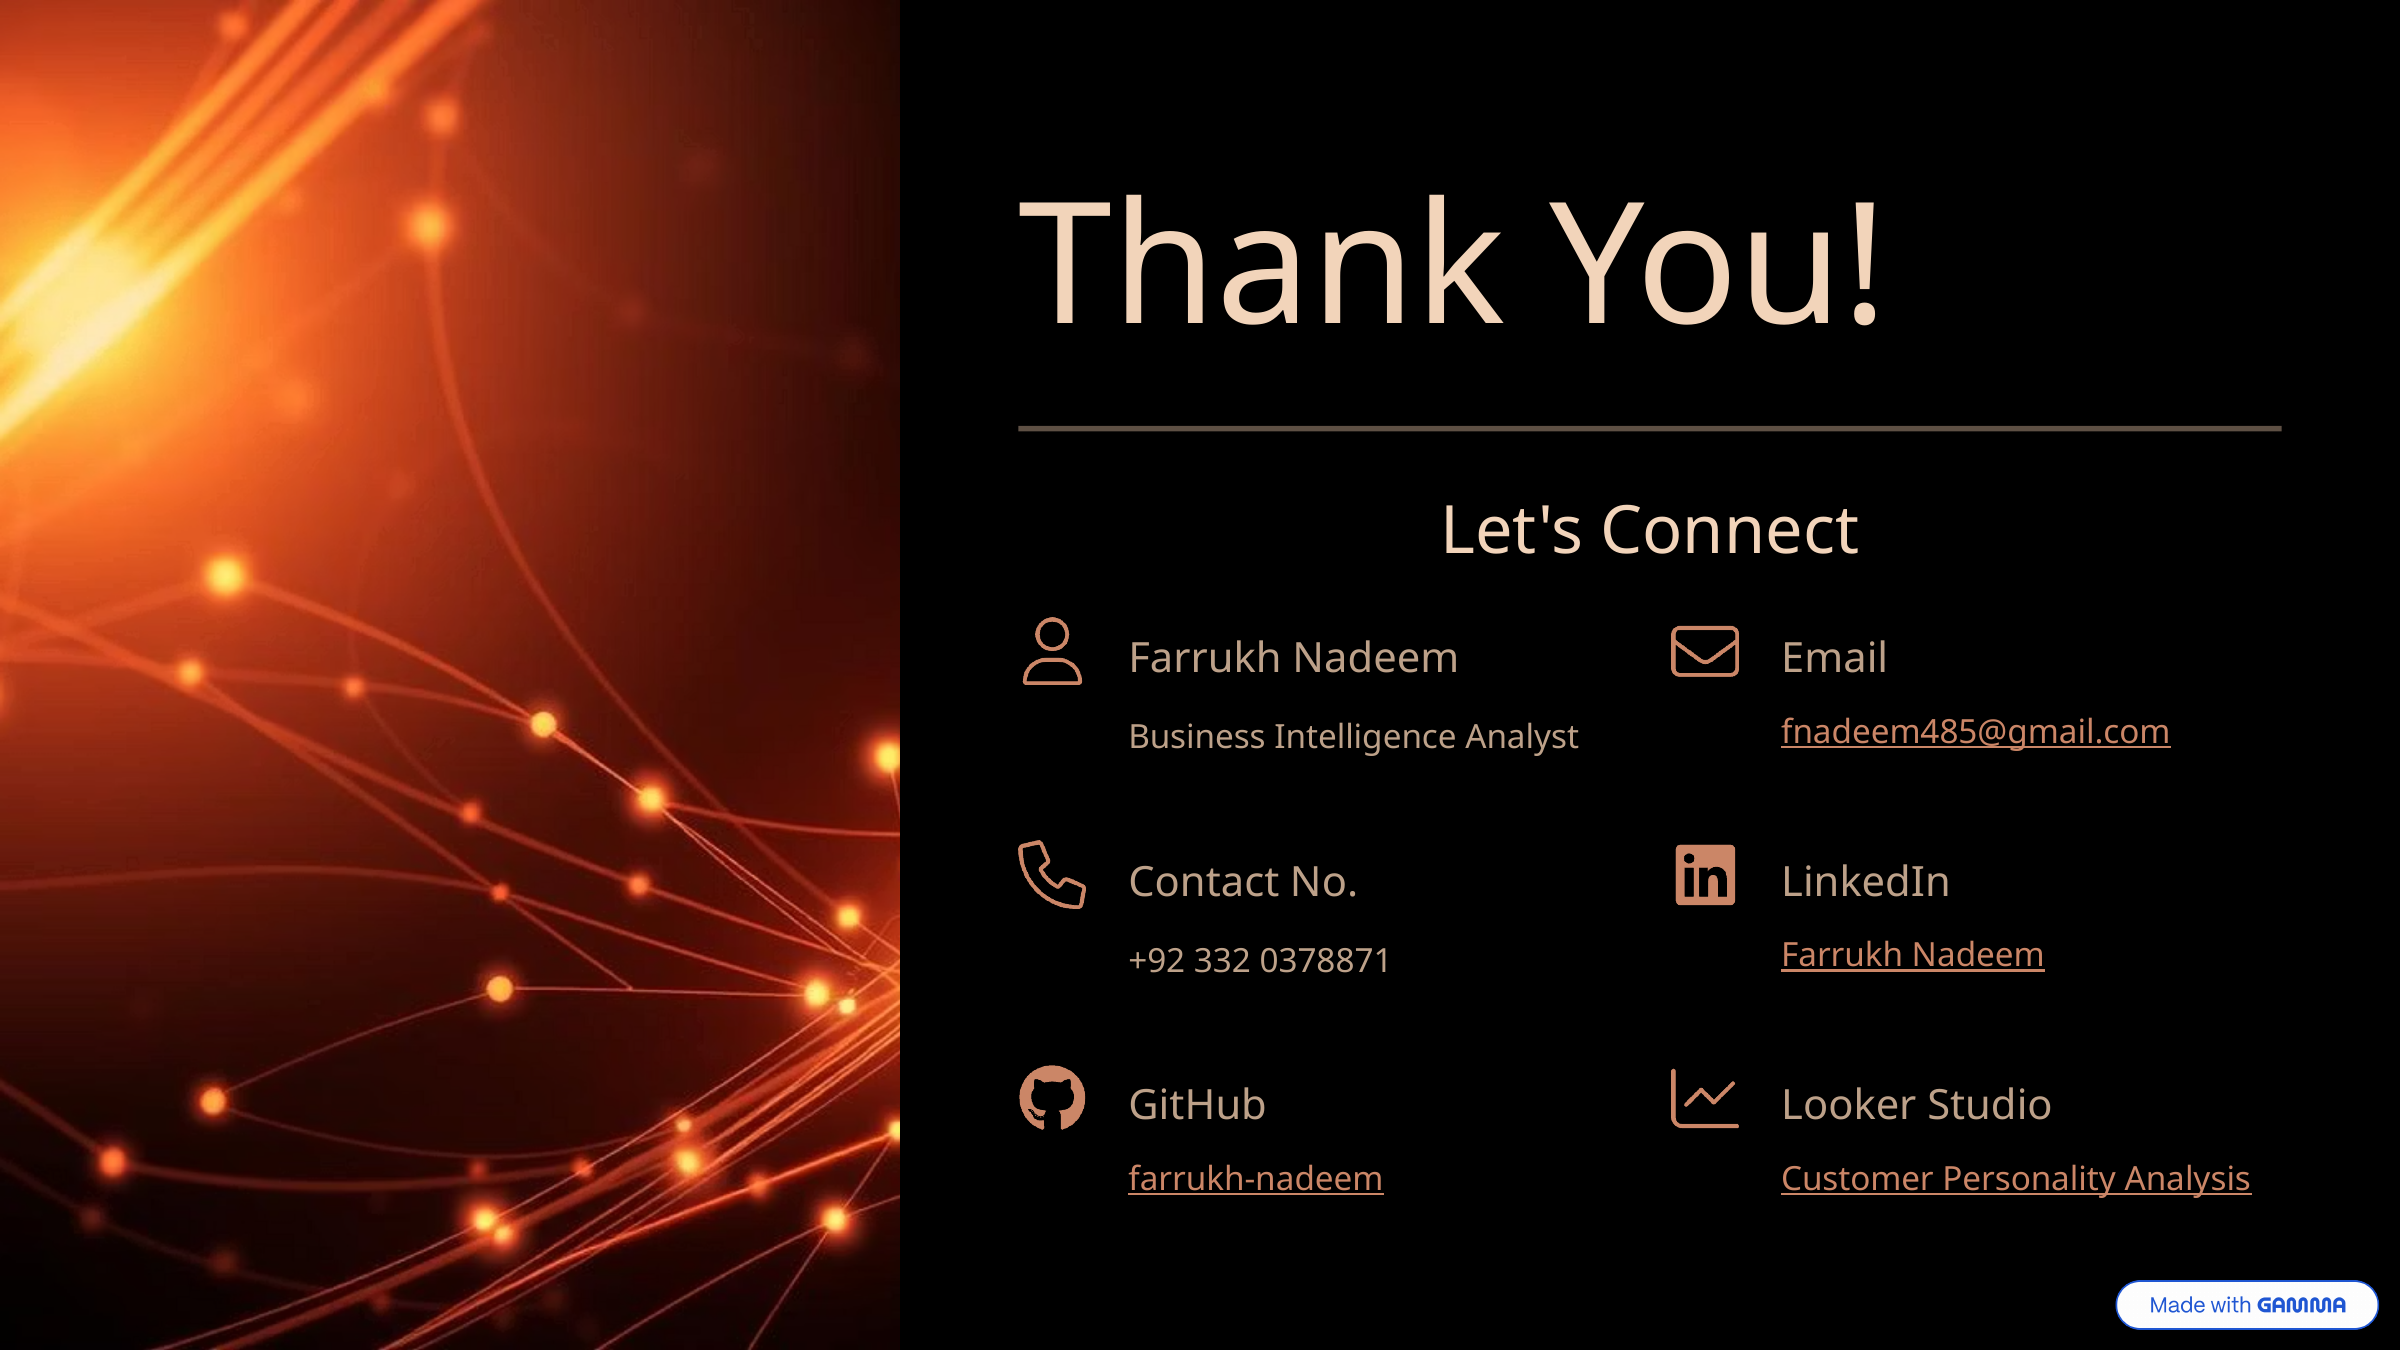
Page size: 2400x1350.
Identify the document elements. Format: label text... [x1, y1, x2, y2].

text_box +92 332 0378871 [1128, 925, 1629, 980]
text_box Farrukh Nadeem [1128, 628, 1552, 682]
text_box Thank You! [1018, 146, 2282, 359]
picture [1671, 1064, 1739, 1132]
picture [1018, 840, 1086, 909]
text_box Business Intelligence Analyst [1128, 702, 1629, 757]
text_box [1018, 425, 2282, 432]
text_box Looker Studio [1780, 1075, 2204, 1129]
picture [1671, 840, 1739, 909]
text_box LinkedIn [1780, 852, 2204, 906]
picture [1671, 617, 1739, 685]
text_box fnadeem485@gmail.com [1781, 702, 2282, 757]
text_box Customer Personality Analysis [1781, 1148, 2282, 1203]
picture [1018, 617, 1086, 685]
text_box Let's Connect [1311, 482, 1989, 567]
text_box GitHub [1128, 1075, 1552, 1129]
text_box Farrukh Nadeem [1781, 925, 2282, 980]
picture [1018, 1064, 1086, 1132]
text_box Contact No. [1128, 852, 1552, 906]
picture [2106, 1271, 2389, 1339]
text_box farrukh-nadeem [1128, 1148, 1629, 1203]
text_box Email [1780, 628, 2204, 682]
picture [0, 0, 900, 1350]
